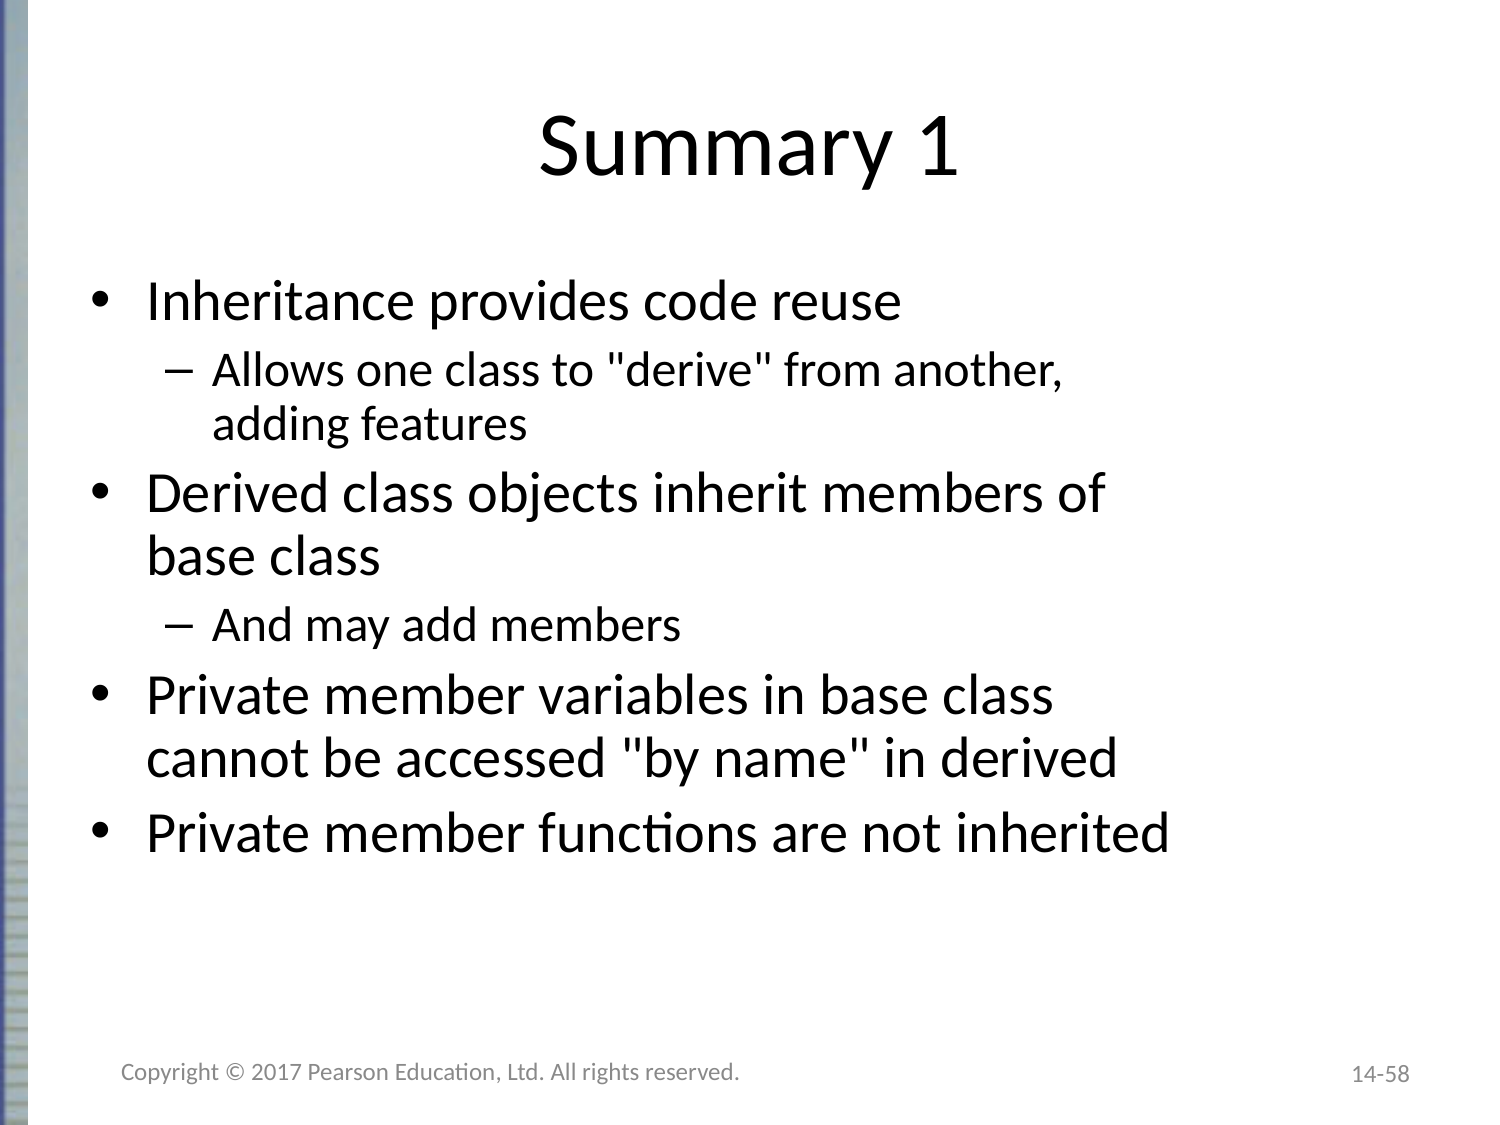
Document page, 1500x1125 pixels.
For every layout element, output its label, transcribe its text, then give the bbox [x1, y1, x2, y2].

footer Copyright © 2017 Pearson Education, Ltd. All rights reserved. [75, 1040, 788, 1100]
title Summary 1 [75, 45, 1425, 233]
picture [0, 0, 28, 1125]
slide_number 14-58 [1074, 1042, 1425, 1103]
list Inheritance provides code reuse Allows one class to "derive" from another, adding features Derived class objects inherit members of base class And may add members Private member variables in base class cannot be accessed "by name" in derived Private member functions are not inherited [75, 262, 1425, 1005]
